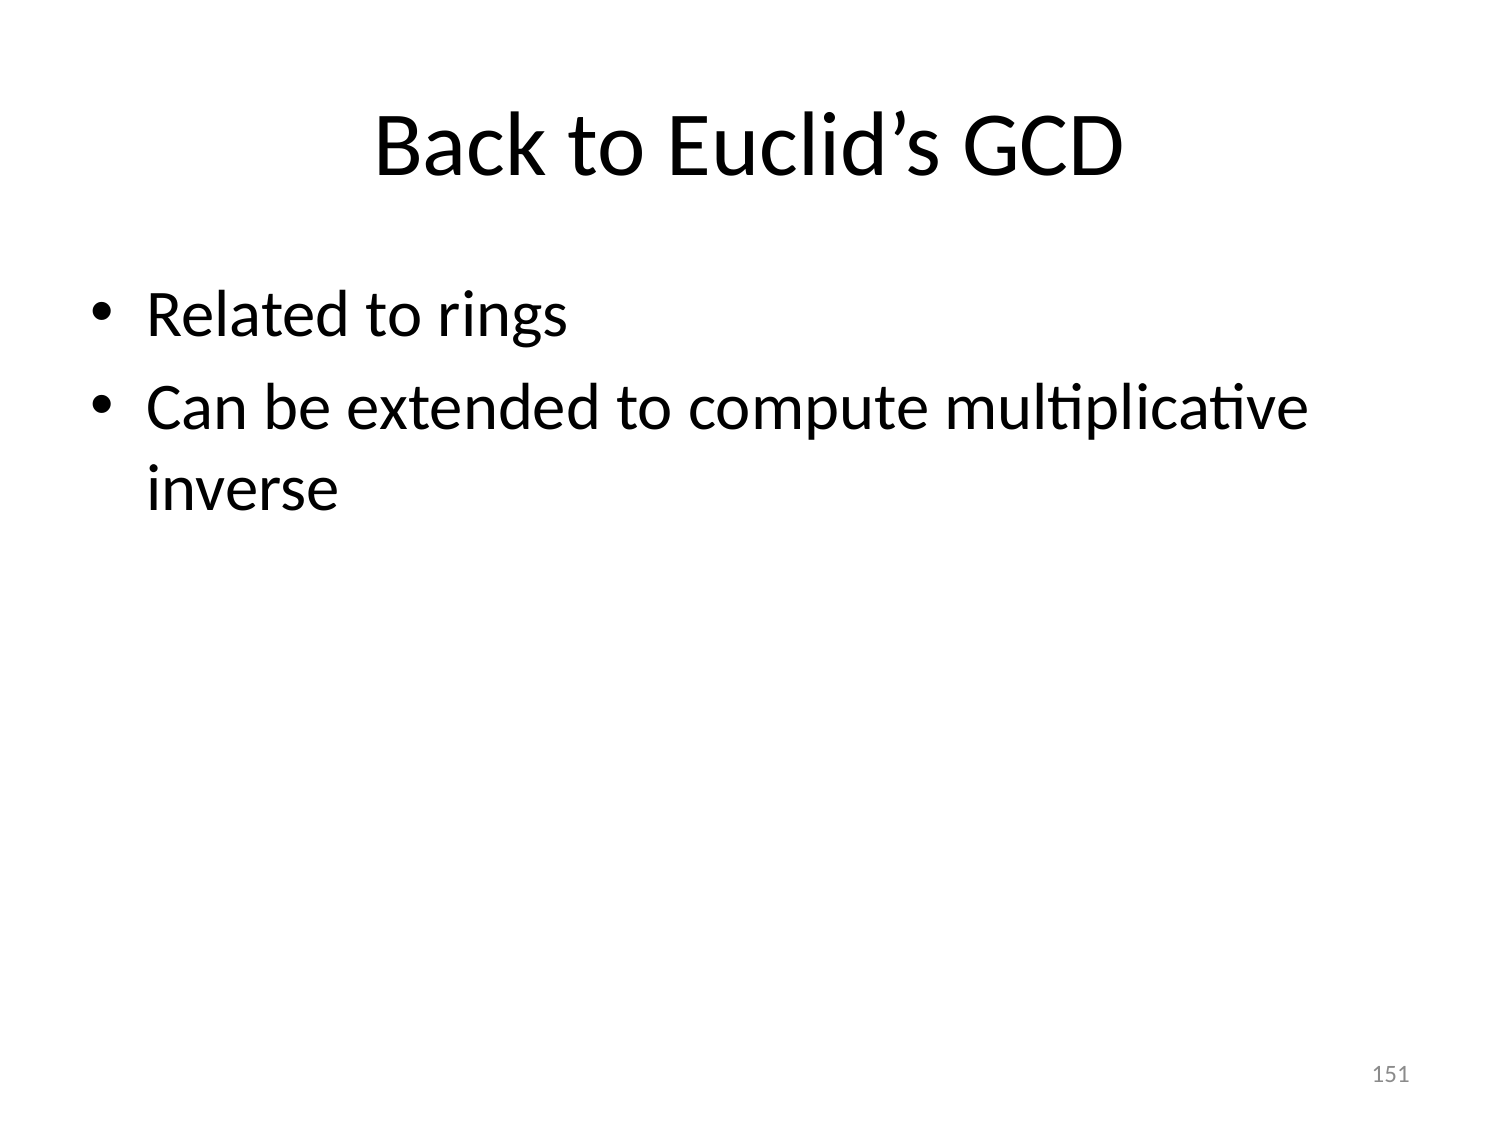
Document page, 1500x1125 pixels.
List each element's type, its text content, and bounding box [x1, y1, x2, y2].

list Related to rings Can be extended to compute multiplicative inverse [75, 262, 1425, 1005]
title Back to Euclid’s GCD [75, 45, 1425, 233]
slide_number 151 [1074, 1042, 1425, 1103]
